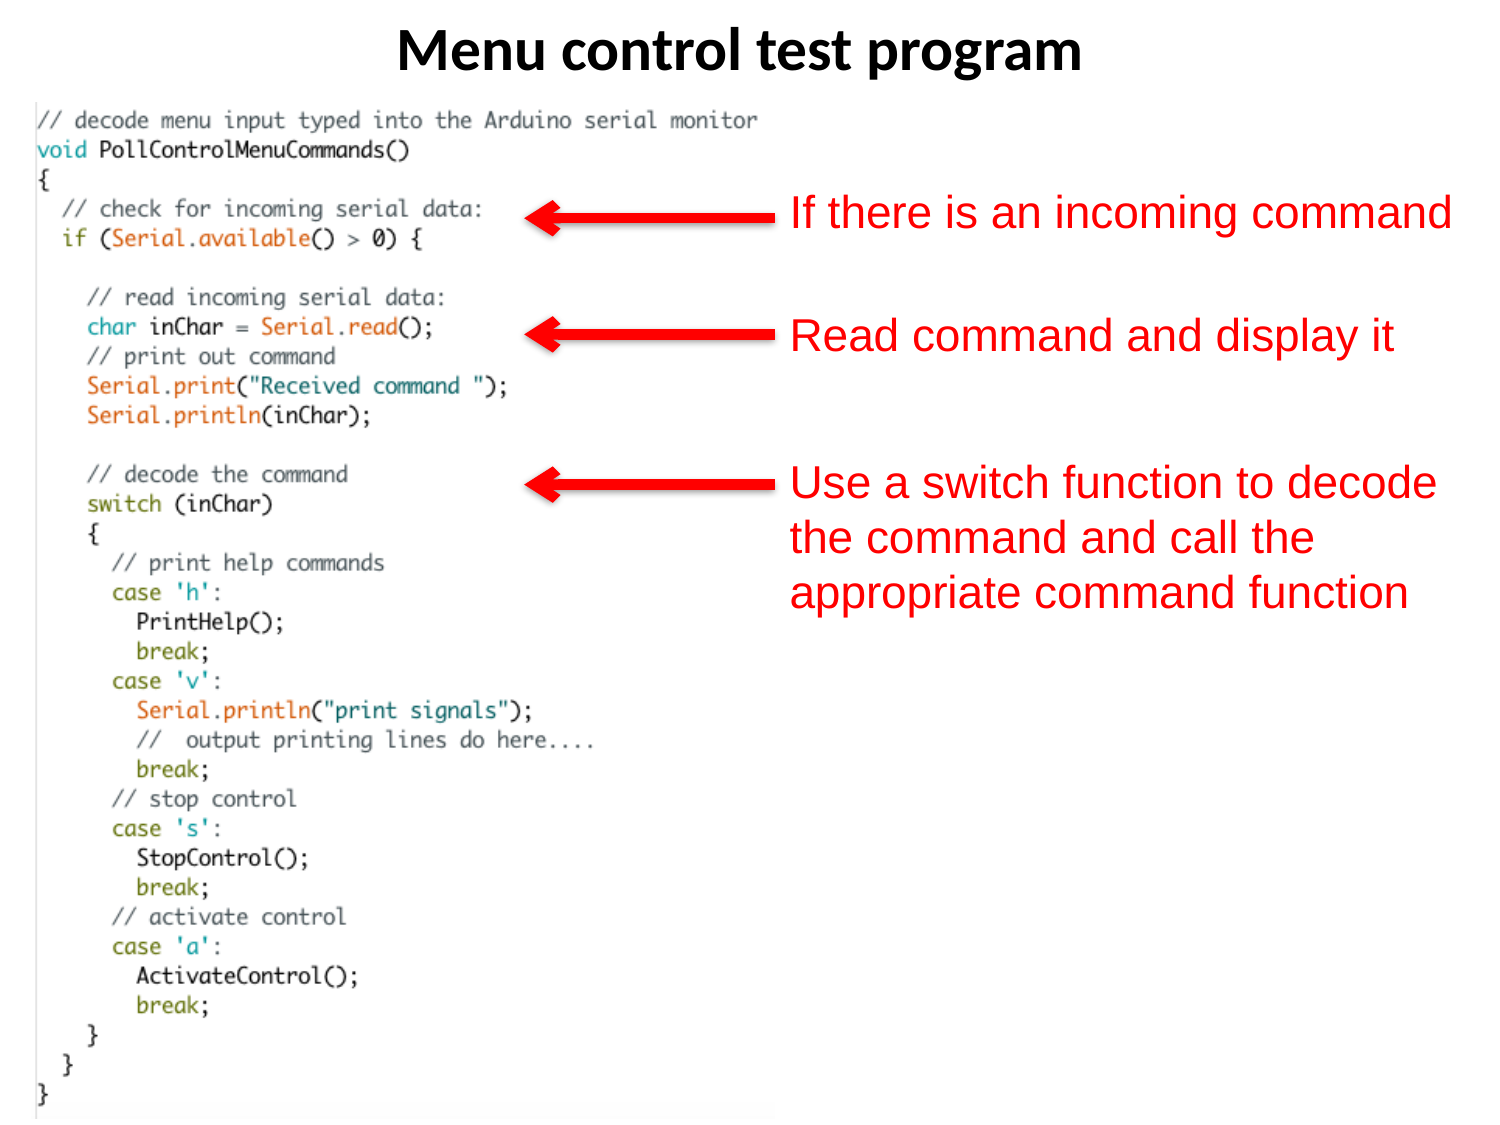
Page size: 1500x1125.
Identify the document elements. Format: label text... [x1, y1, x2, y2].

text_box If there is an incoming command [780, 175, 1476, 246]
text_box Read command and display it [780, 297, 1476, 368]
text_box Use a switch function to decode the command and call the appropriate command function [780, 444, 1476, 626]
picture [31, 101, 776, 1119]
text_box Menu control test program [32, 0, 1449, 92]
